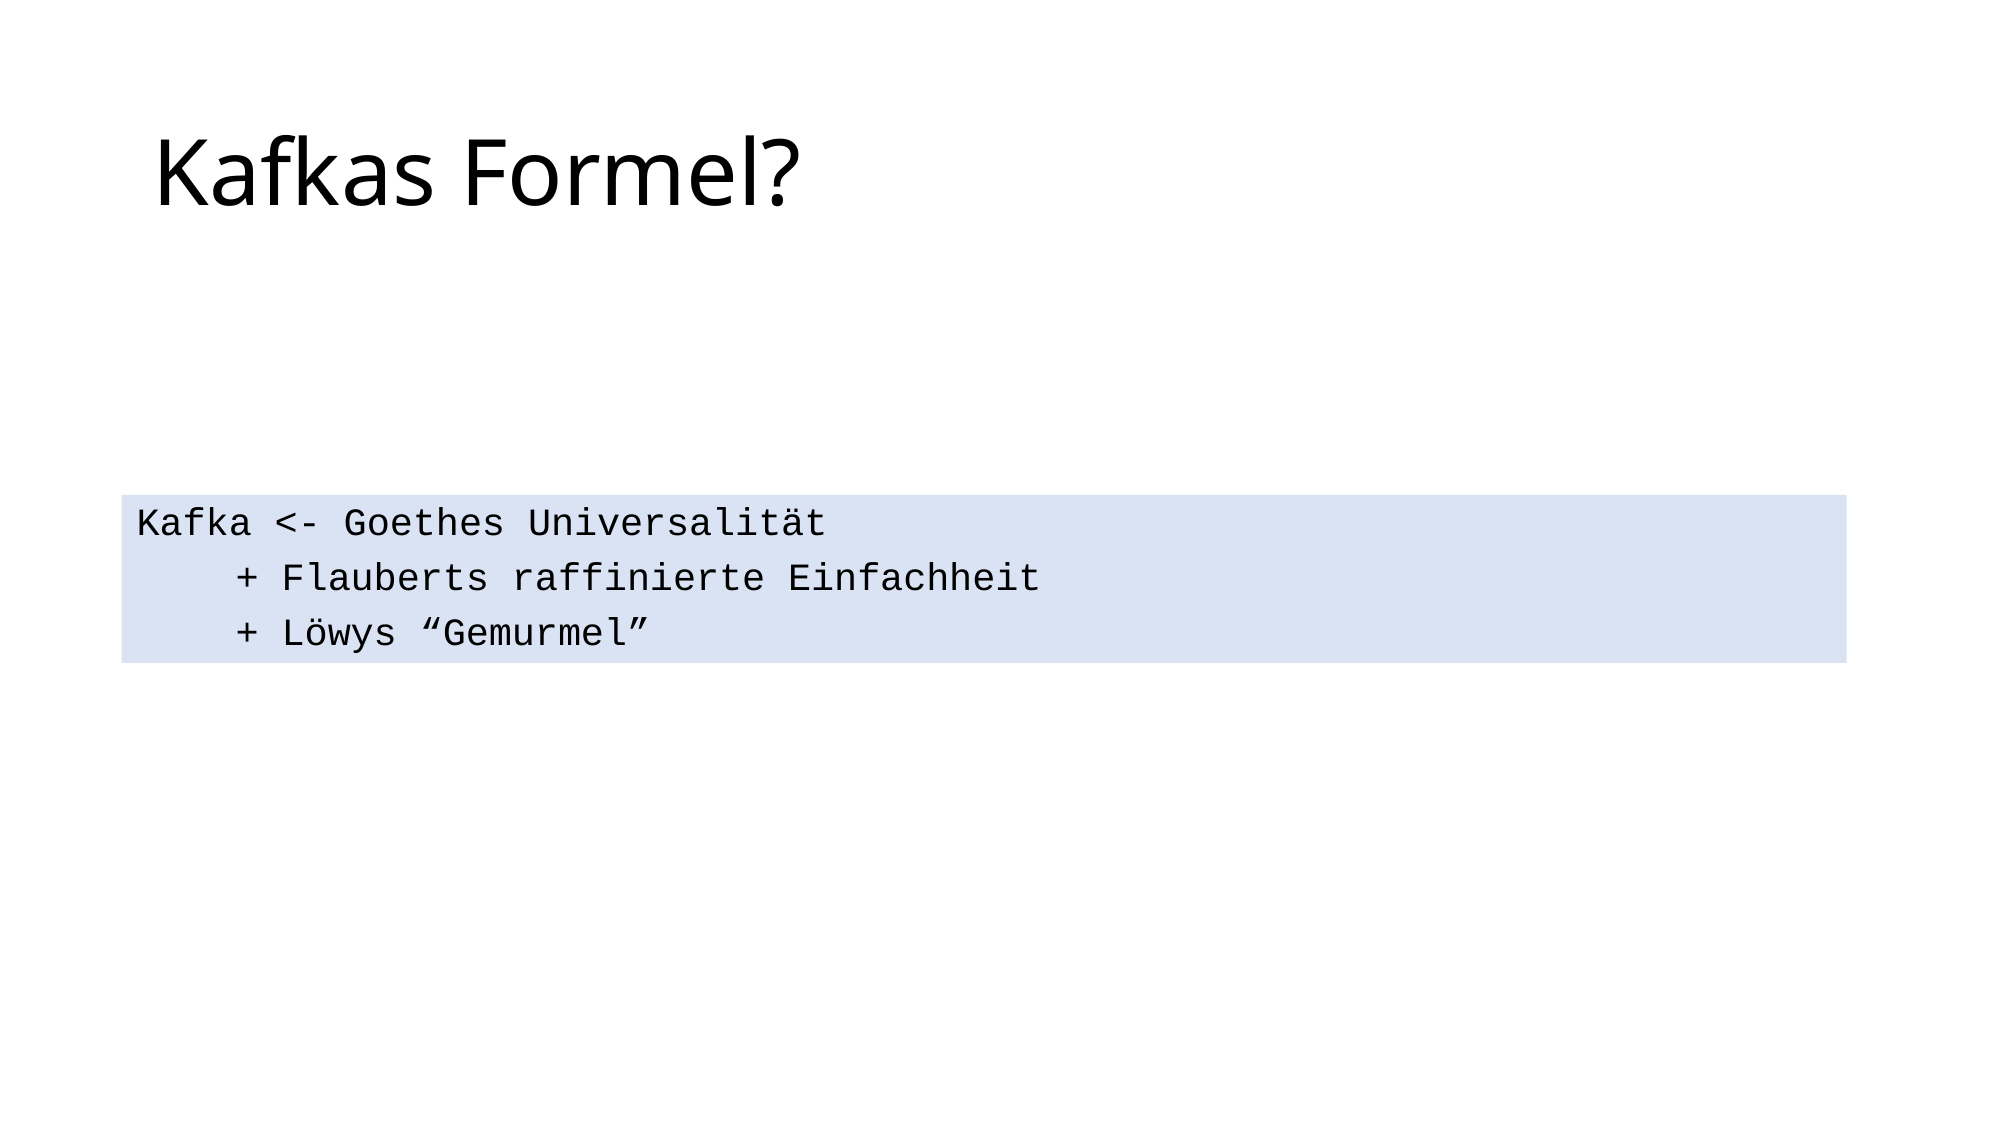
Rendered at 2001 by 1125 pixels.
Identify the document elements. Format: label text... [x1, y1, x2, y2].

list Kafka <- Goethes Universalität + Flauberts raffinierte Einfachheit + Löwys “Gemurmel” [121, 494, 1847, 663]
title Kafkas Formel? [137, 59, 1863, 278]
